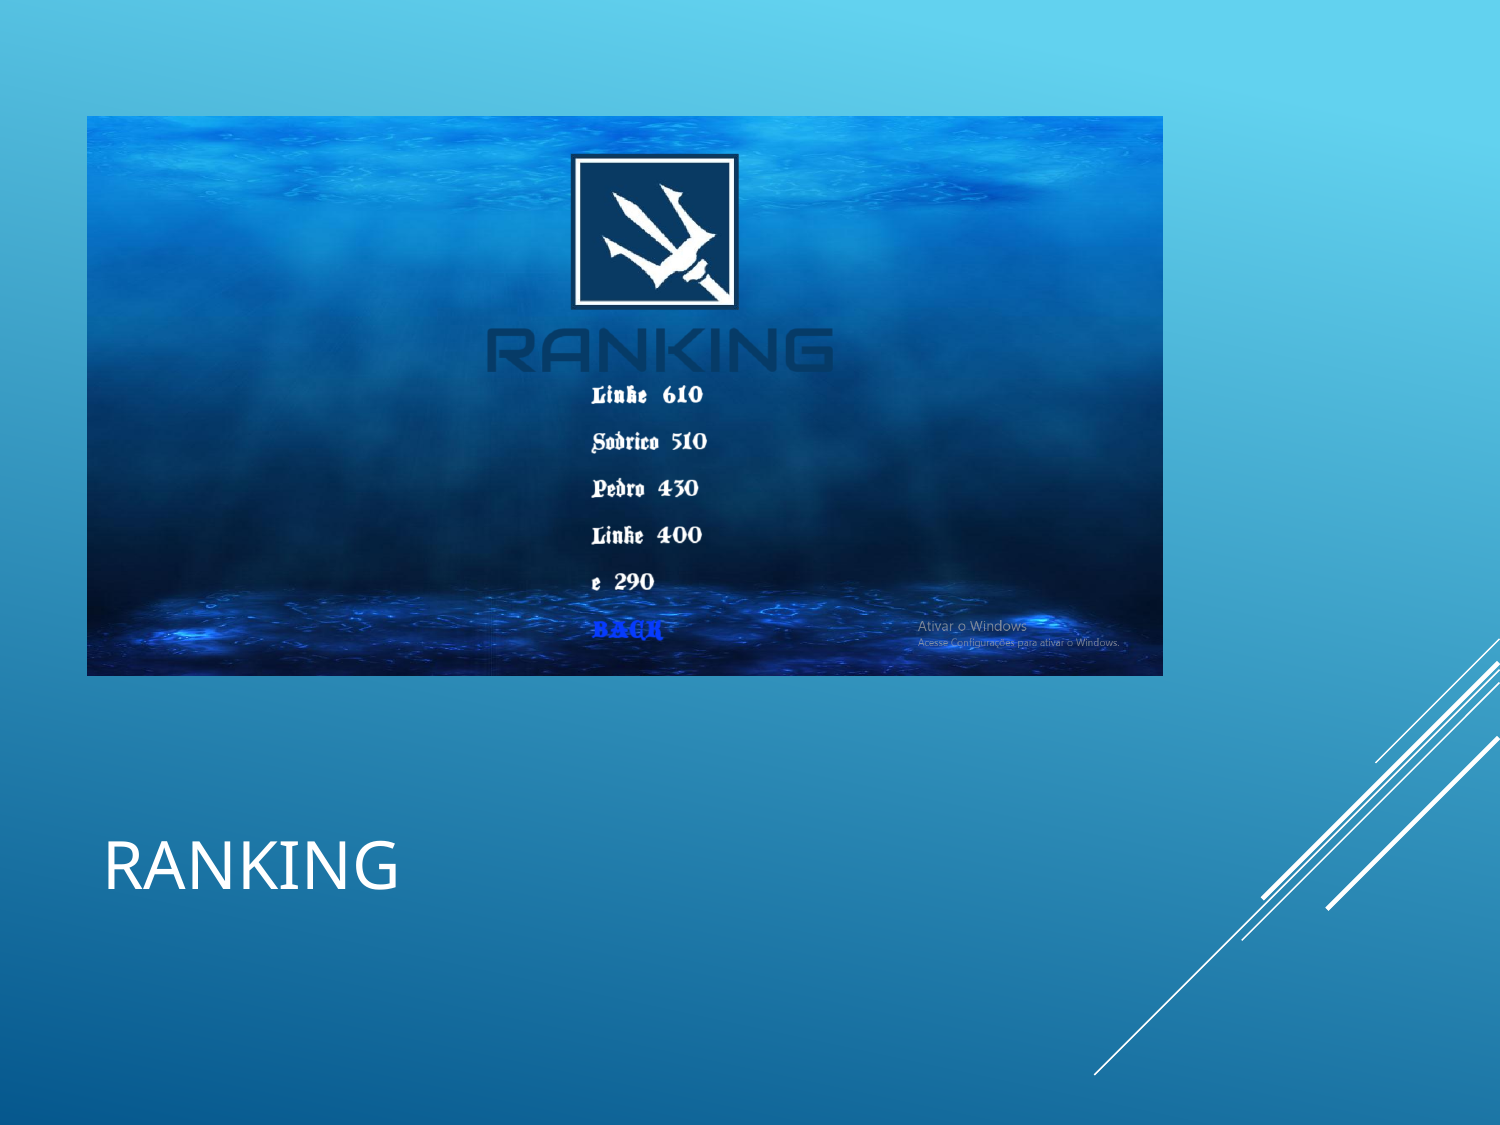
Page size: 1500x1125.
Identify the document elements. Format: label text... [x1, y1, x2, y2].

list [87, 116, 1163, 677]
title RANKING [87, 737, 1163, 988]
